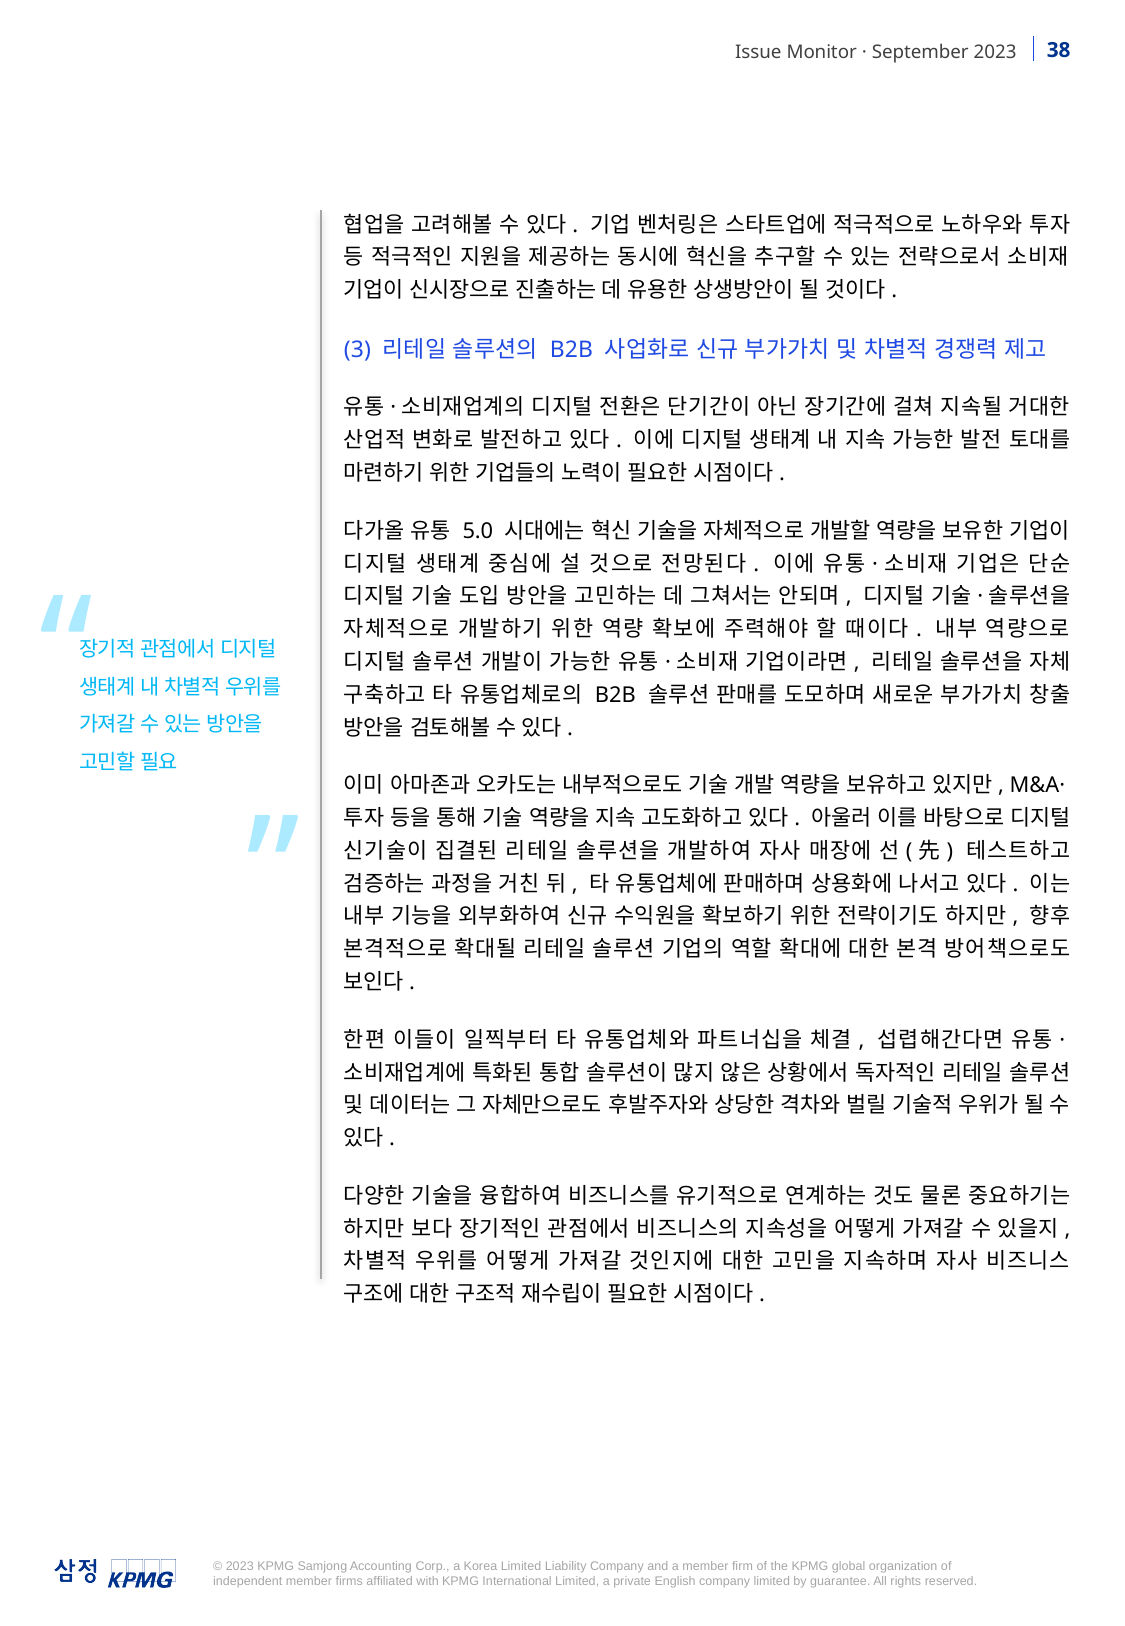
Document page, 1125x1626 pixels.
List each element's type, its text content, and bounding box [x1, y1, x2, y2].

text_box 협업을 고려해볼 수 있다. 기업 벤처링은 스타트업에 적극적으로 노하우와 투자 등 적극적인 지원을 제공하는 동시에 혁신을 추구할 수 있는 전략으로서 소비재 기업이 신시장으로 진출하는 데 유용한 상생방안이 될 것이다. (3) 리테일 솔루션의 B2B 사업화로 신규 부가가치 및 차별적 경쟁력 제고 유통·소비재업계의 디지털 전환은 단기간이 아닌 장기간에 걸쳐 지속될 거대한 산업적 변화로 발전하고 있다. 이에 디지털 생태계 내 지속 가능한 발전 토대를 마련하기 위한 기업들의 노력이 필요한 시점이다. 다가올 유통 5.0 시대에는 혁신 기술을 자체적으로 개발할 역량을 보유한 기업이 디지털 생태계 중심에 설 것으로 전망된다. 이에 유통·소비재 기업은 단순 디지털 기술 도입 방안을 고민하는 데 그쳐서는 안되며, 디지털 기술·솔루션을 자체적으로 개발하기 위한 역량 확보에 주력해야 할 때이다. 내부 역량으로 디지털 솔루션 개발이 가능한 유통·소비재 기업이라면, 리테일 솔루션을 자체 구축하고 타 유통업체로의 B2B 솔루션 판매를 도모하며 새로운 부가가치 창출 방안을 검토해볼 수 있다. 이미 아마존과 오카도는 내부적으로도 기술 개발 역량을 보유하고 있지만, M&A·투자 등을 통해 기술 역량을 지속 고도화하고 있다. 아울러 이를 바탕으로 디지털 신기술이 집결된 리테일 솔루션을 개발하여 자사 매장에 선(先) 테스트하고 검증하는 과정을 거친 뒤, 타 유통업체에 판매하며 상용화에 나서고 있다. 이는 내부 기능을 외부화하여 신규 수익원을 확보하기 위한 전략이기도 하지만, 향후 본격적으로 확대될 리테일 솔루션 기업의 역할 확대에 대한 본격 방어책으로도 보인다. 한편 이들이 일찍부터 타 유통업체와 파트너십을 체결, 섭렵해간다면 유통·소비재업계에 특화된 통합 솔루션이 많지 않은 상황에서 독자적인 리테일 솔루션 및 데이터는 그 자체만으로도 후발주자와 상당한 격차와 벌릴 기술적 우위가 될 수 있다. 다양한 기술을 융합하여 비즈니스를 유기적으로 연계하는 것도 물론 중요하기는 하지만 보다 장기적인 관점에서 비즈니스의 지속성을 어떻게 가져갈 수 있을지, 차별적 우위를 어떻게 가져갈 것인지에 대한 고민을 지속하며 자사 비즈니스 구조에 대한 구조적 재수립이 필요한 시점이다. [343, 203, 1071, 1516]
picture [54, 1559, 176, 1588]
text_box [24, 545, 320, 867]
